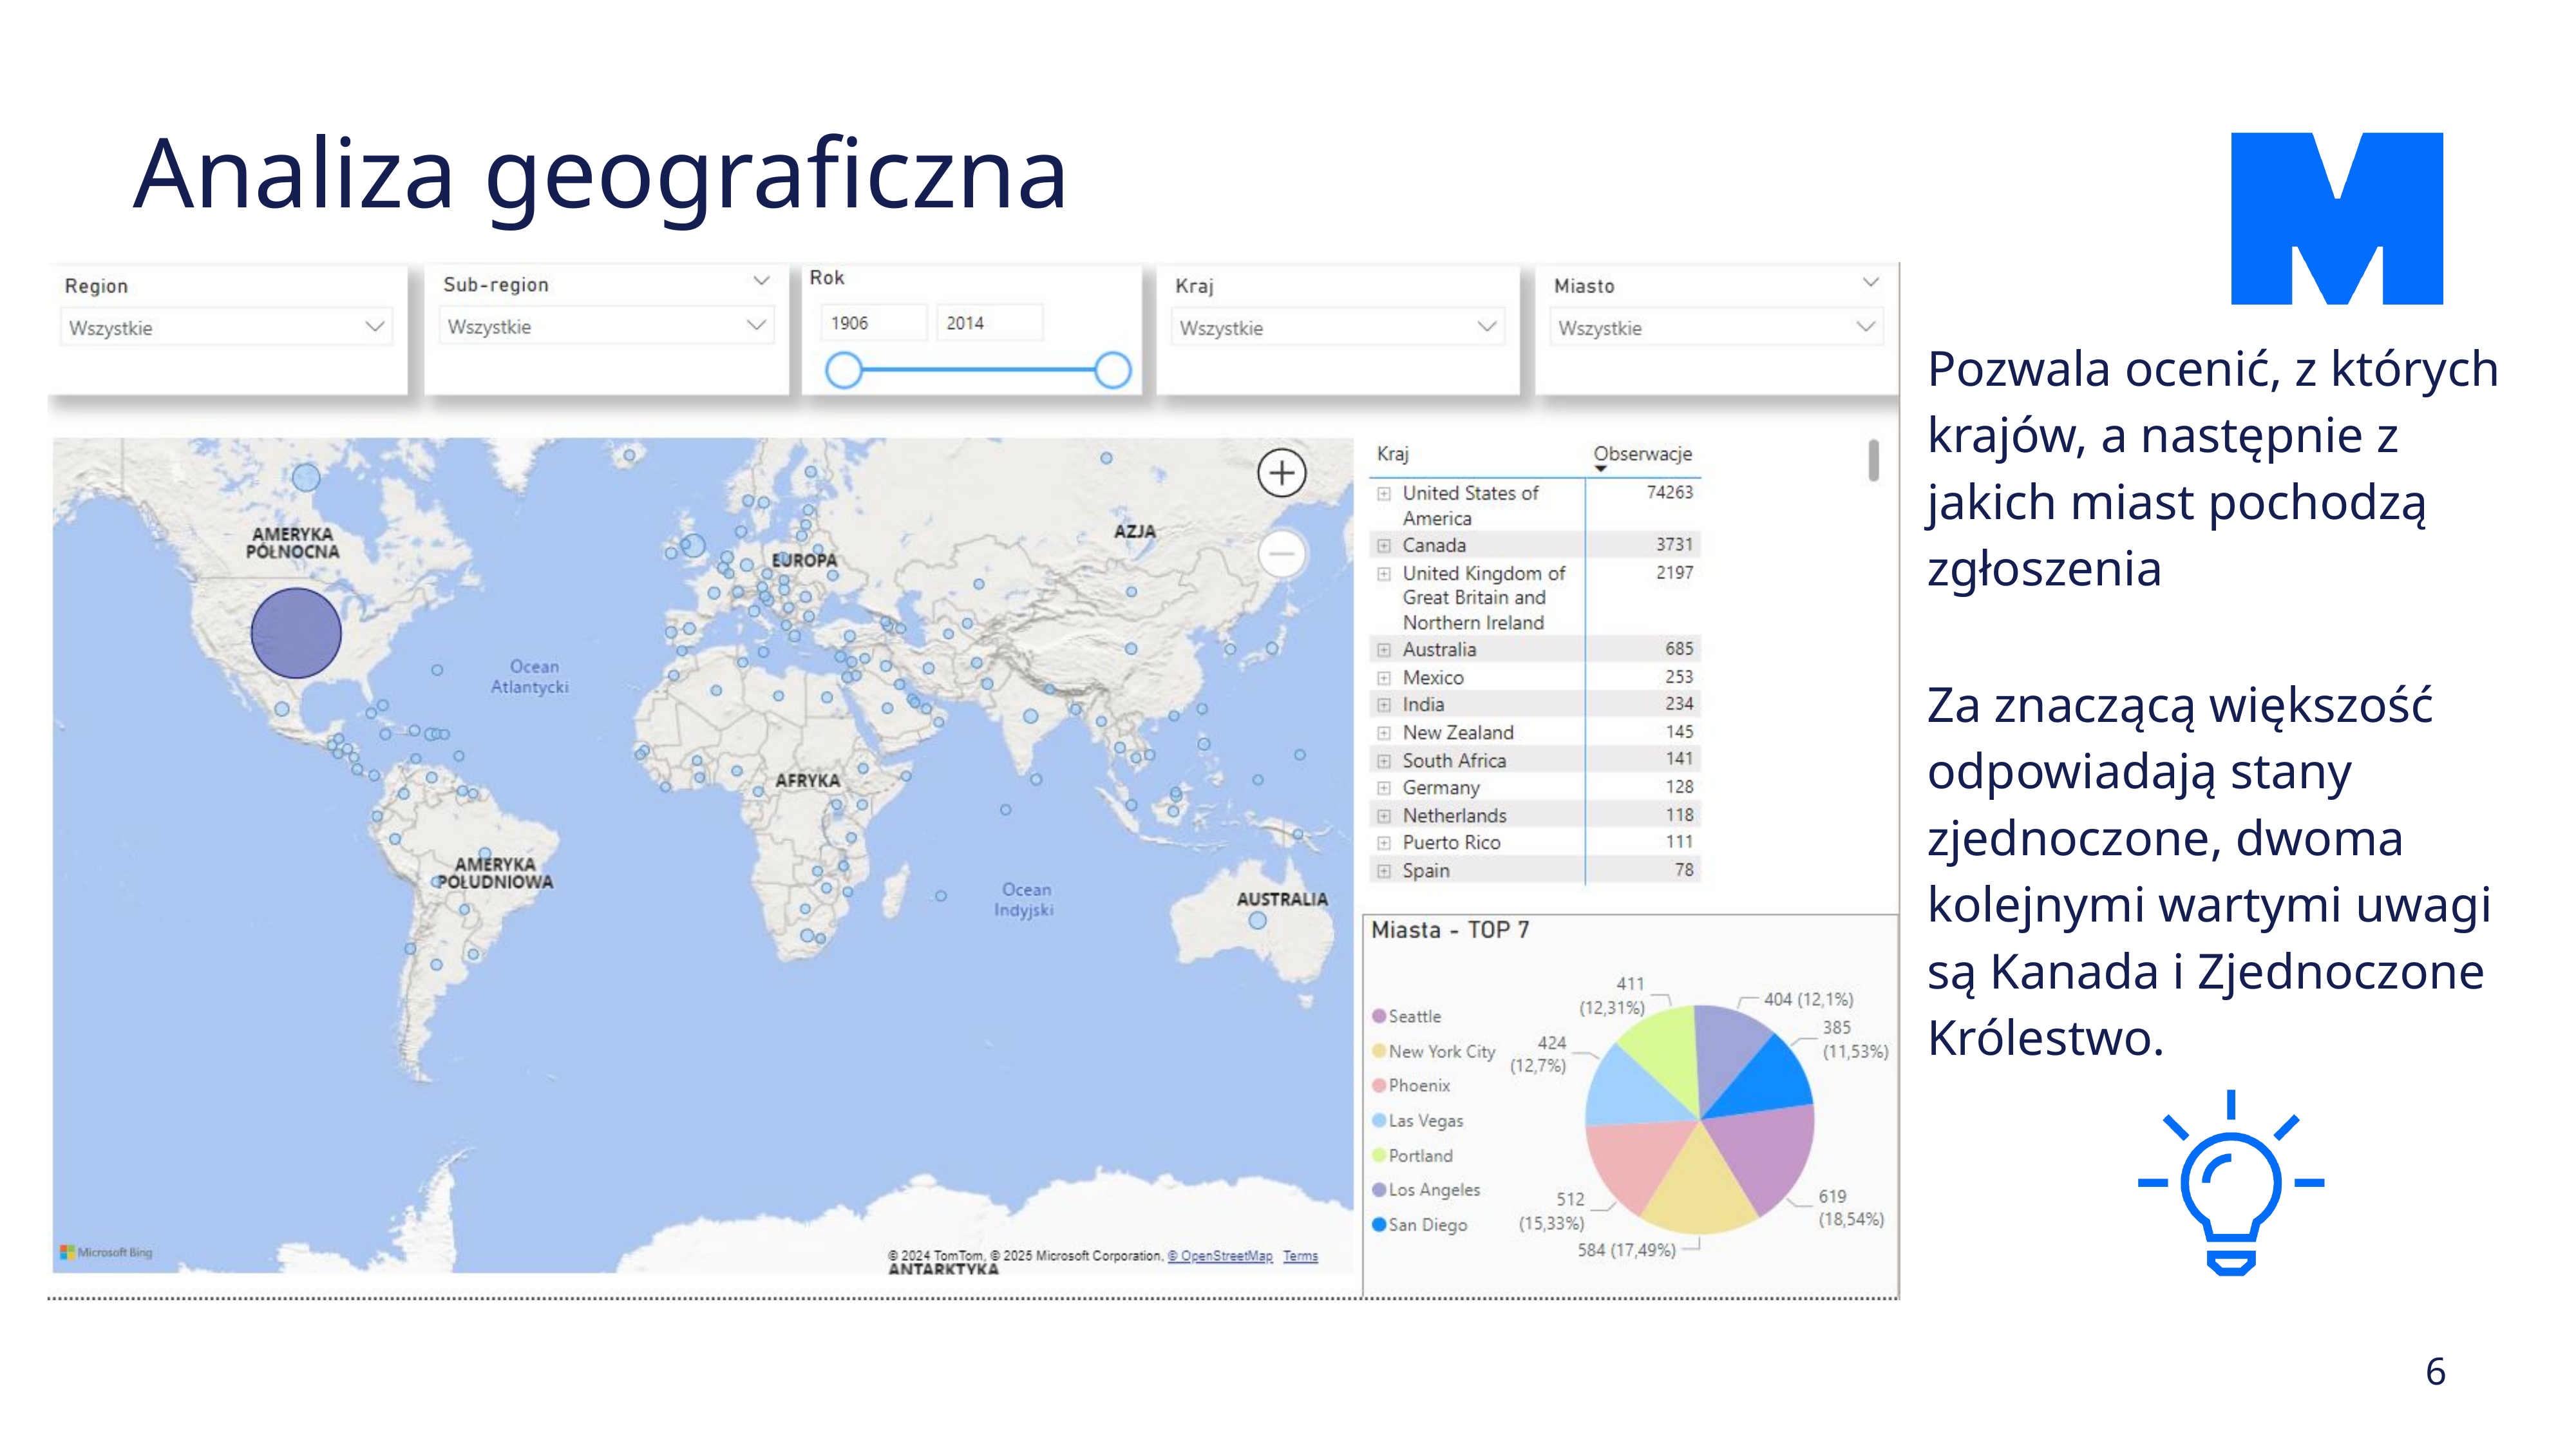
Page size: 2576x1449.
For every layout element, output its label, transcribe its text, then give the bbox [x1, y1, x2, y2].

picture [2107, 1059, 2355, 1307]
list Pozwala ocenić, z których krajów, a następnie z jakich miast pochodzą zgłoszenia Za znaczącą większość odpowiadają stany zjednoczone, dwoma kolejnymi wartymi uwagi są Kanada i Zjednoczone Królestwo. [1927, 328, 2536, 1227]
title Analiza geograficzna [133, 140, 2012, 229]
picture [48, 262, 1900, 1300]
slide_number 6 [2231, 1347, 2447, 1394]
picture [2231, 133, 2443, 305]
